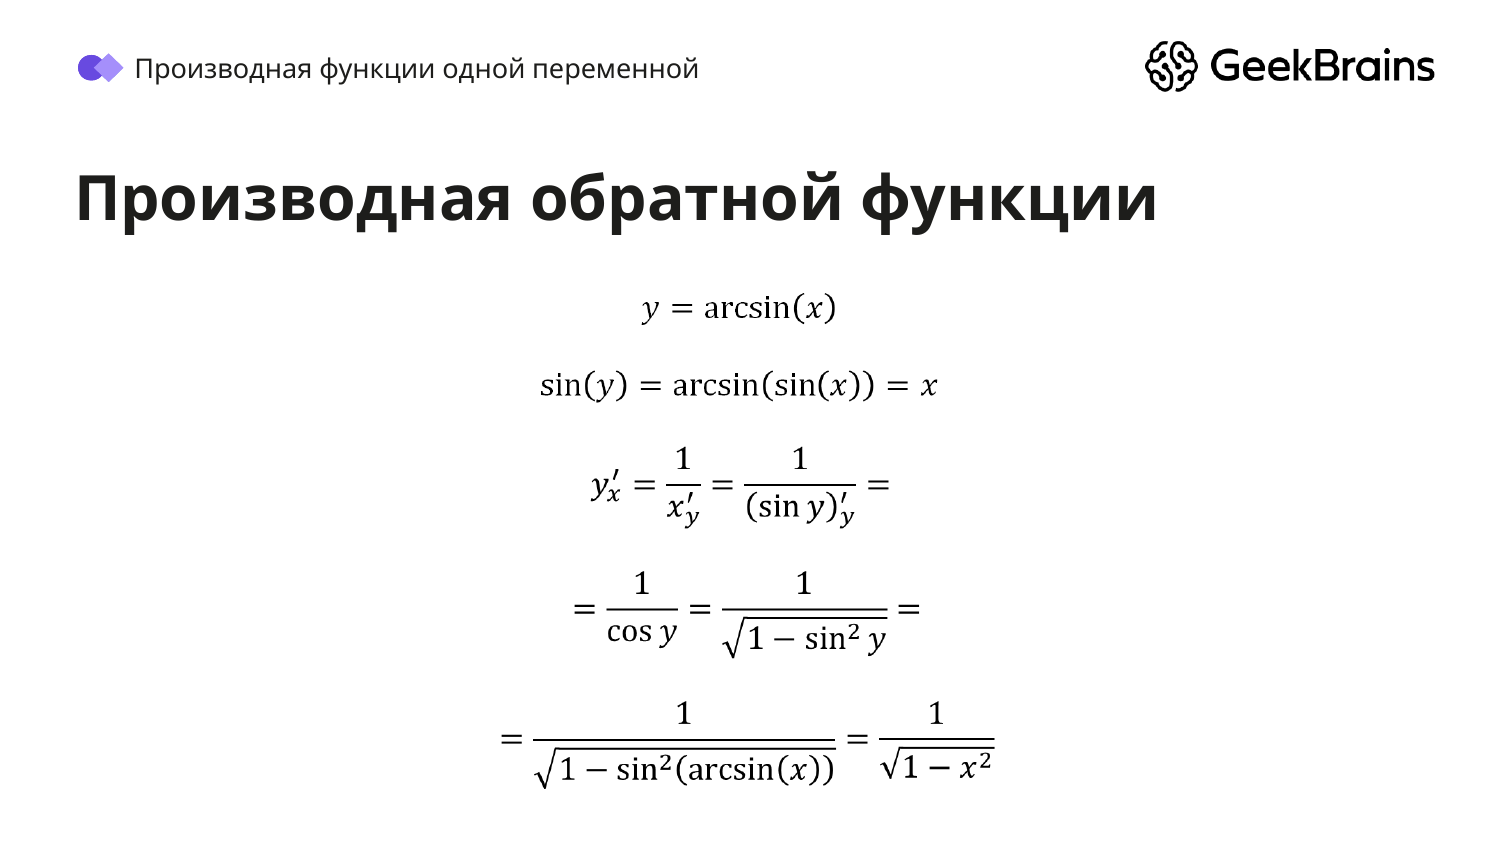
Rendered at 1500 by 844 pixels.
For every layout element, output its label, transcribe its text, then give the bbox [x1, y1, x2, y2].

text_box Производная обратной функции [74, 168, 1202, 302]
title Производная функции одной переменной [134, 39, 901, 83]
picture [1145, 39, 1435, 93]
text_box [78, 54, 102, 81]
picture [484, 283, 1016, 792]
text_box [93, 53, 124, 82]
